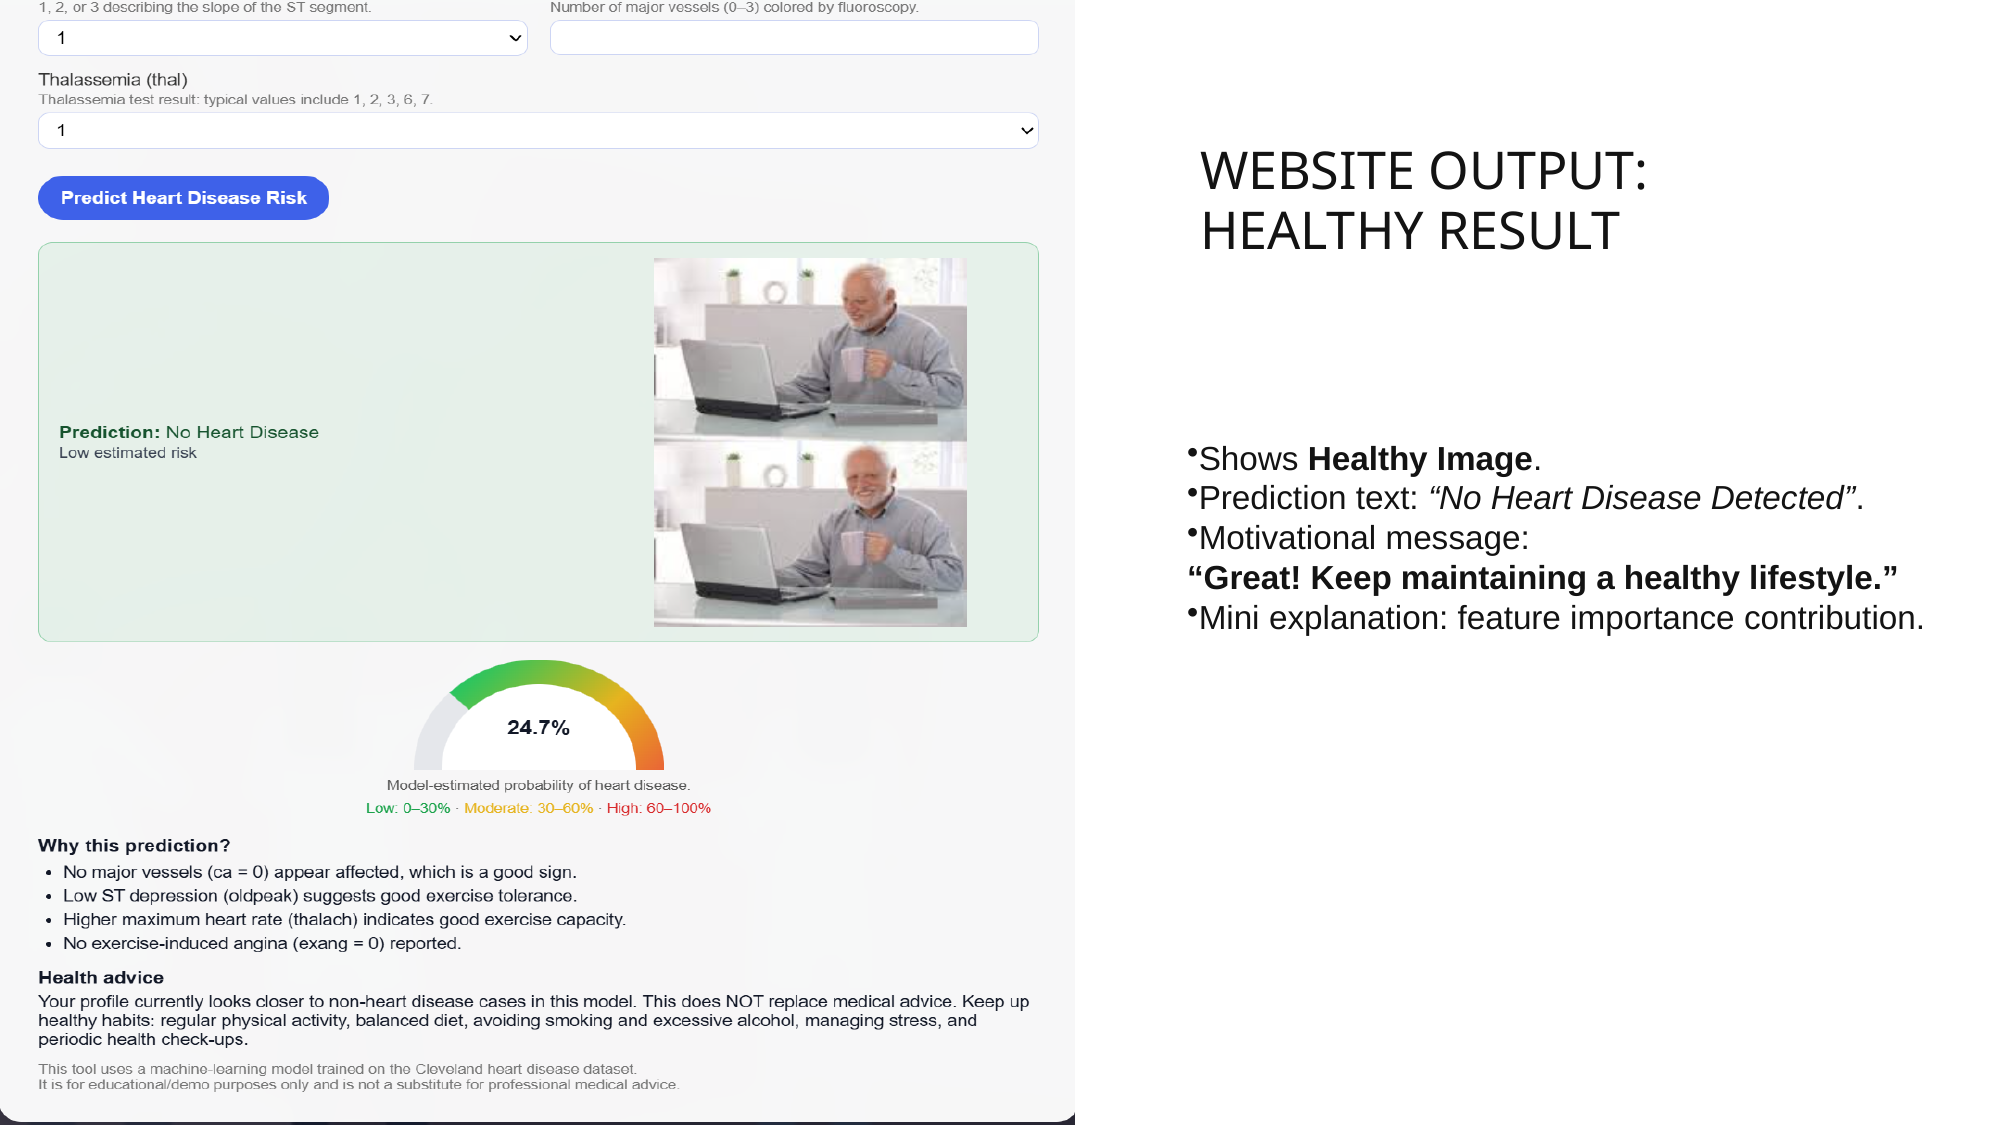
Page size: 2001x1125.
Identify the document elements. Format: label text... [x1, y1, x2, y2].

title Website Output: Healthy Result [1185, 135, 1882, 210]
picture [0, 0, 1075, 1125]
list Shows Healthy Image. Prediction text: “No Heart Disease Detected”. Motivational message: “Great! Keep maintaining a healthy lifestyle.” Mini explanation: feature importance contribution. [1172, 210, 1950, 863]
